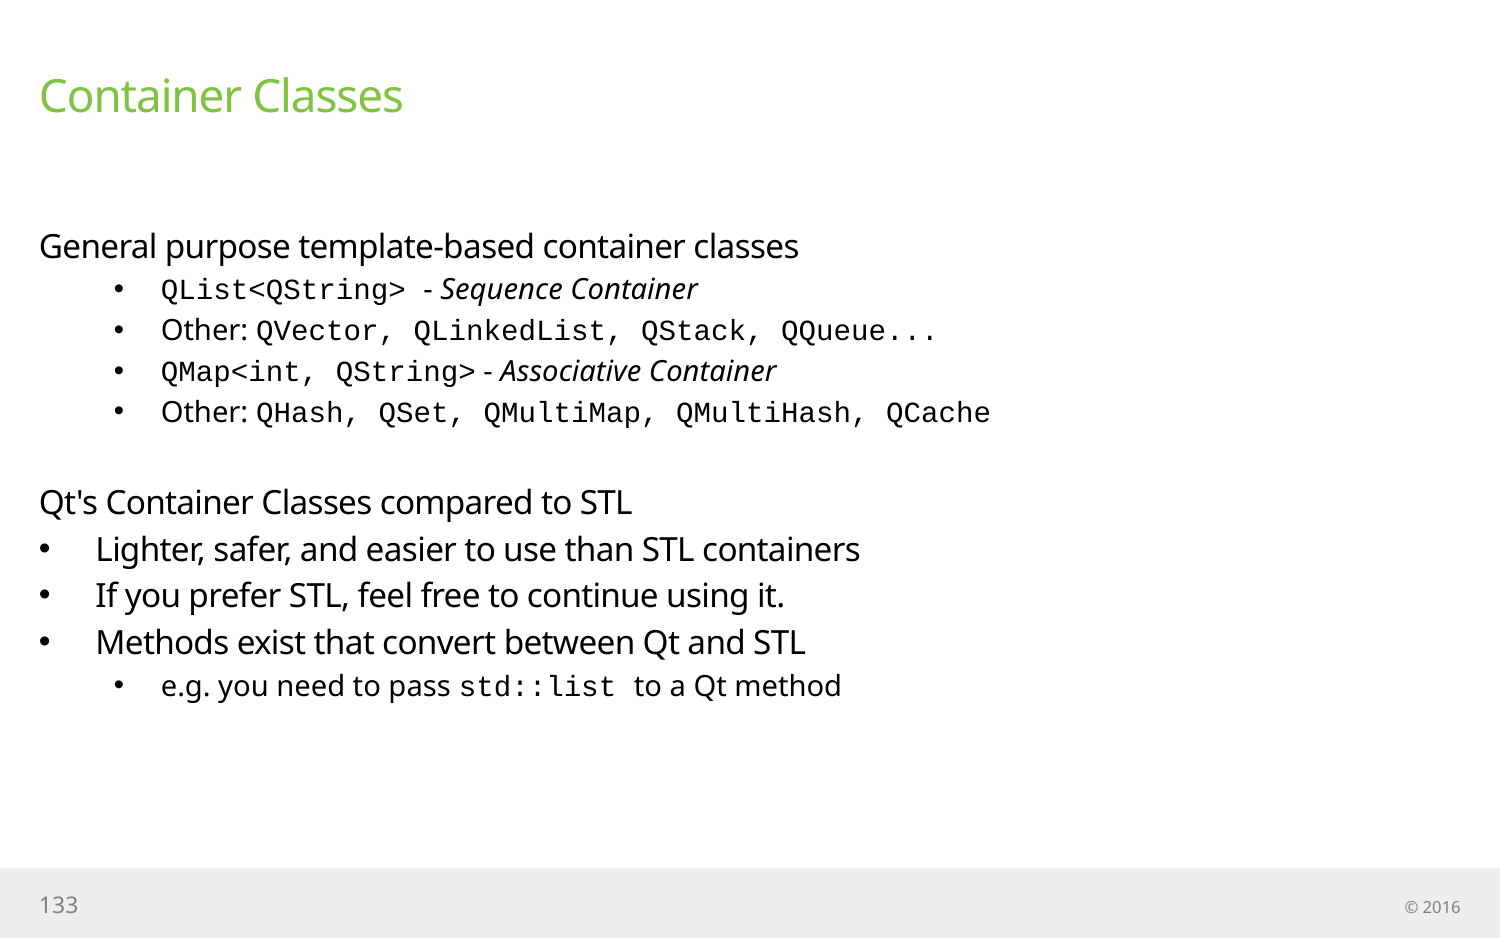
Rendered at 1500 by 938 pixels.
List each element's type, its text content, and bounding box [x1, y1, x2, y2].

footer © 2016 [1188, 896, 1461, 917]
title Container Classes [39, 66, 1052, 195]
slide_number 133 [39, 892, 410, 921]
list General purpose template-based container classes QList<QString> - Sequence Container Other: QVector, QLinkedList, QStack, QQueue... QMap<int, QString> - Associative Container Other: QHash, QSet, QMultiMap, QMultiHash, QCache Qt's Container Classes compared to STL Lighter, safer, and easier to use than STL containers If you prefer STL, feel free to continue using it. Methods exist that convert between Qt and STL e.g. you need to pass std::list to a Qt method [39, 224, 1471, 846]
